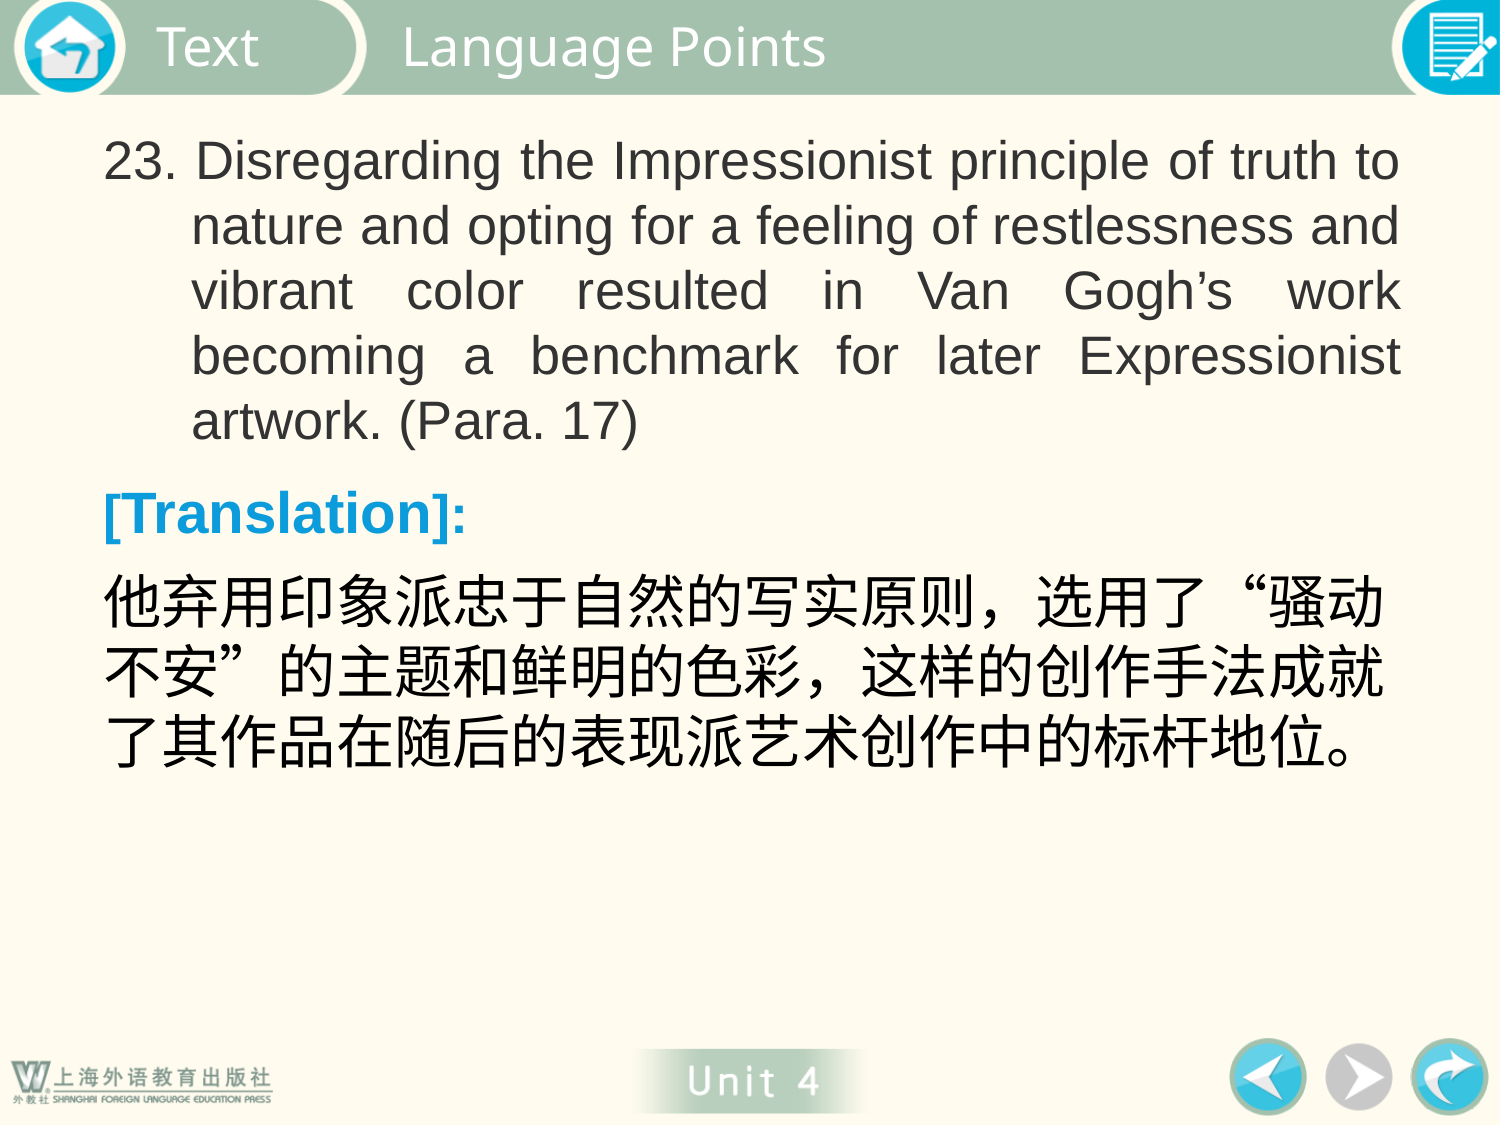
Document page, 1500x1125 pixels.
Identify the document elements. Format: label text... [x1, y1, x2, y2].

picture [0, 1025, 1404, 1125]
text_box Language Points [386, 4, 1289, 85]
text_box [0, 111, 1500, 1025]
picture [0, 0, 1500, 111]
text_box [1404, 1025, 1500, 1125]
